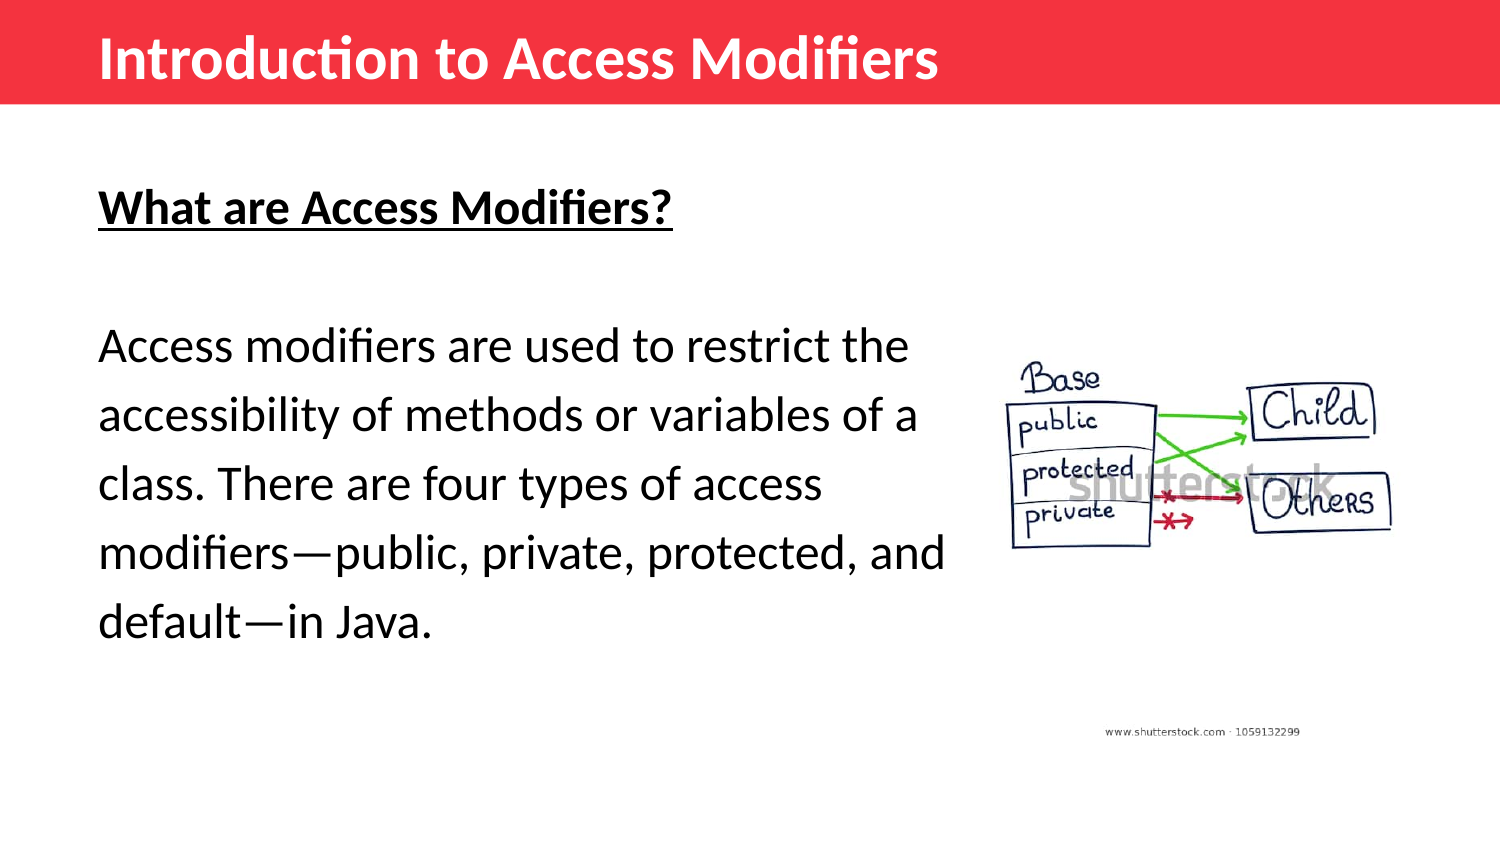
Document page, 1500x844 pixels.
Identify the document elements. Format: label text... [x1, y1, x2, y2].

picture [959, 239, 1445, 741]
text_box Introduction to Access Modifiers [83, 2, 1060, 138]
text_box What are Access Modifiers? Access modifiers are used to restrict the accessibility of methods or variables of a class. There are four types of access modifiers—public, private, protected, and default—in Java. [83, 150, 1398, 571]
text_box [0, 0, 1500, 105]
